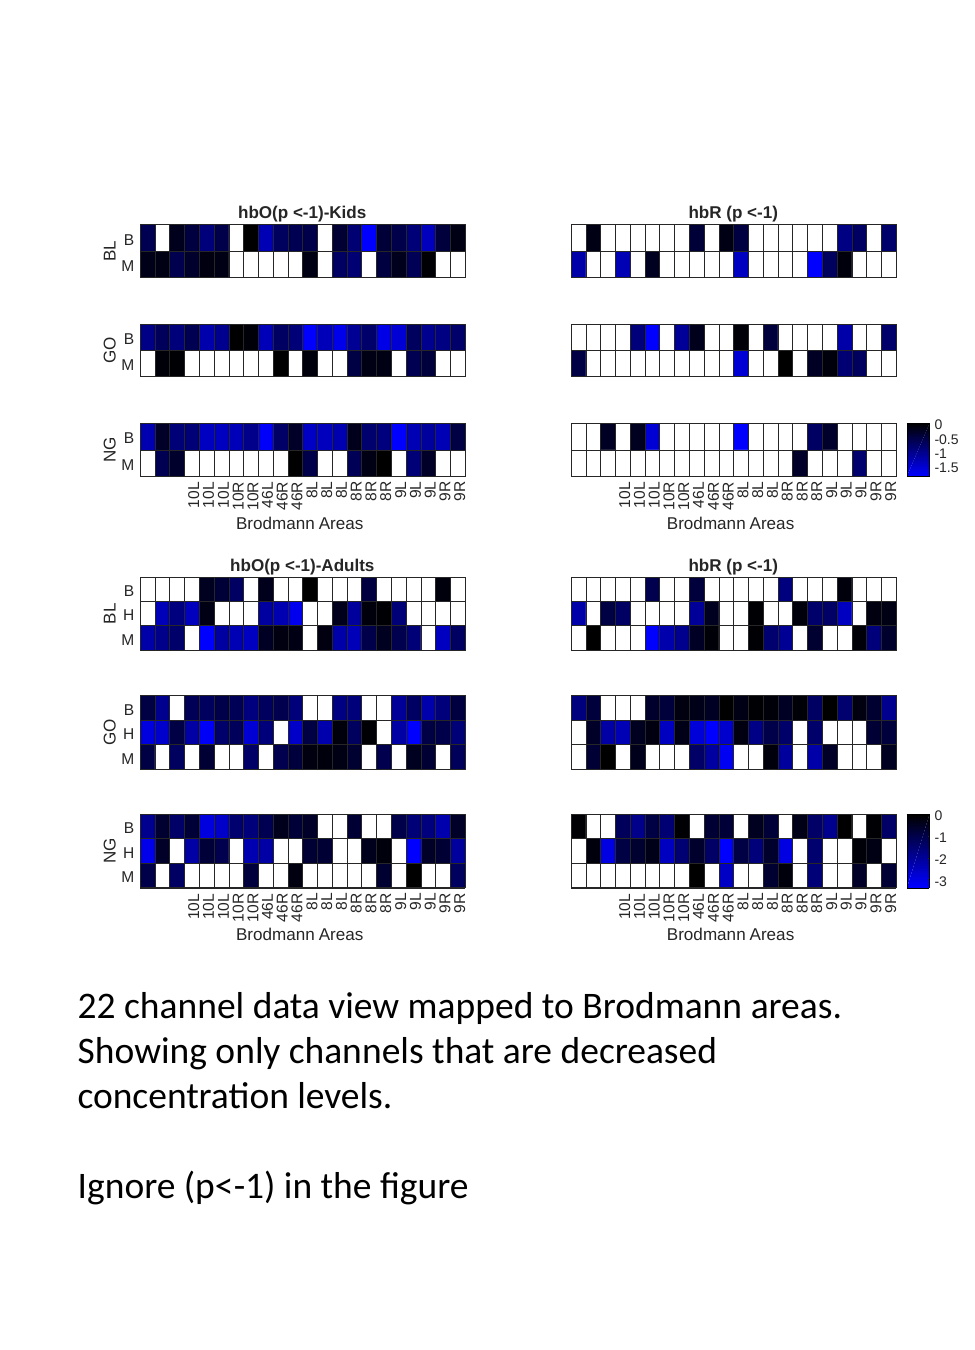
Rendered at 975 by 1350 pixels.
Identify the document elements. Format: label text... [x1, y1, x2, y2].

picture [12, 547, 975, 943]
picture [12, 199, 975, 532]
text_box 22 channel data view mapped to Brodmann areas. Showing only channels that are decreased concentration levels. Ignore (p<-1) in the figure [62, 973, 946, 1213]
